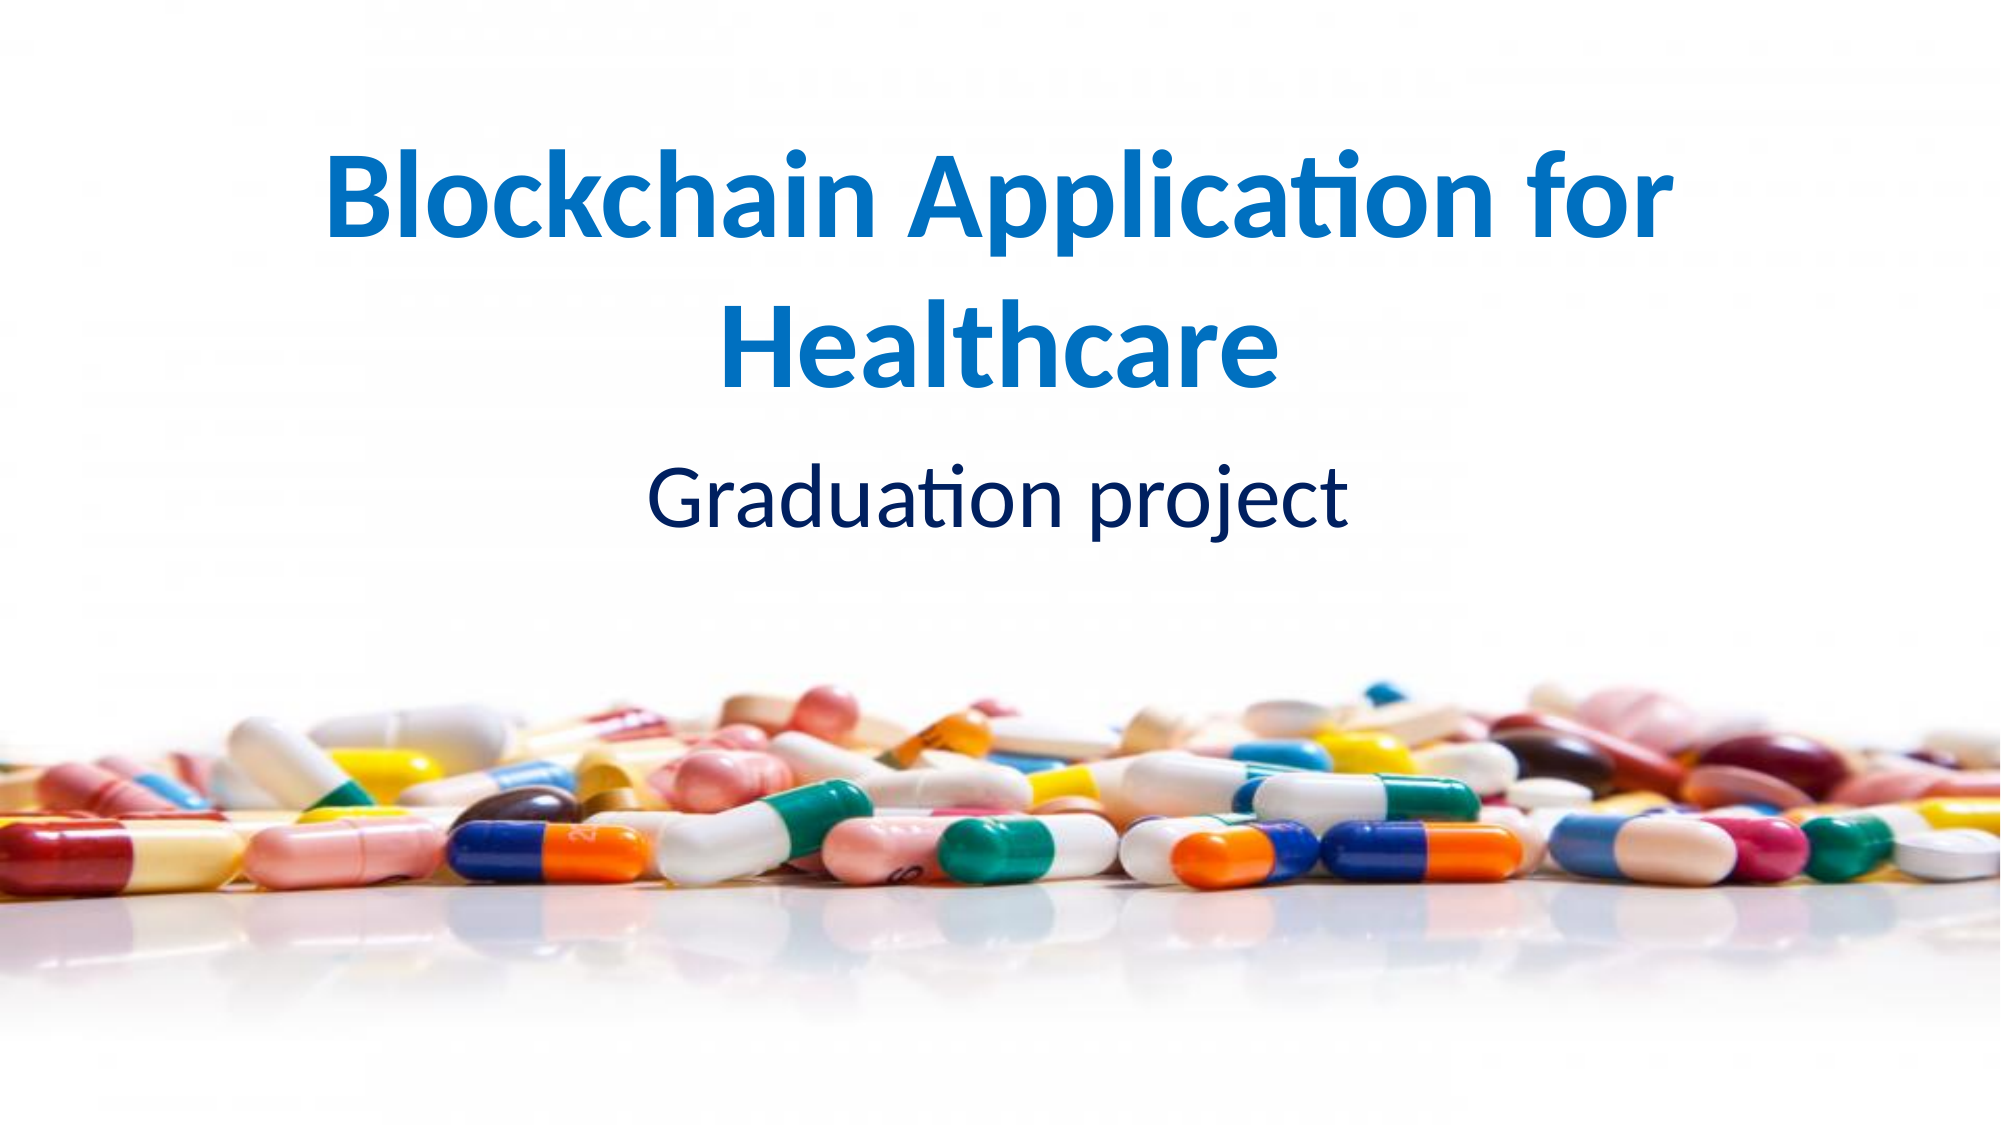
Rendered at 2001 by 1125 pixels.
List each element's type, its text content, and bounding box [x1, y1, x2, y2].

picture [0, 0, 2001, 1125]
subtitle Graduation project [249, 440, 1750, 590]
text_box Blockchain Application for Healthcare [250, 104, 1749, 420]
